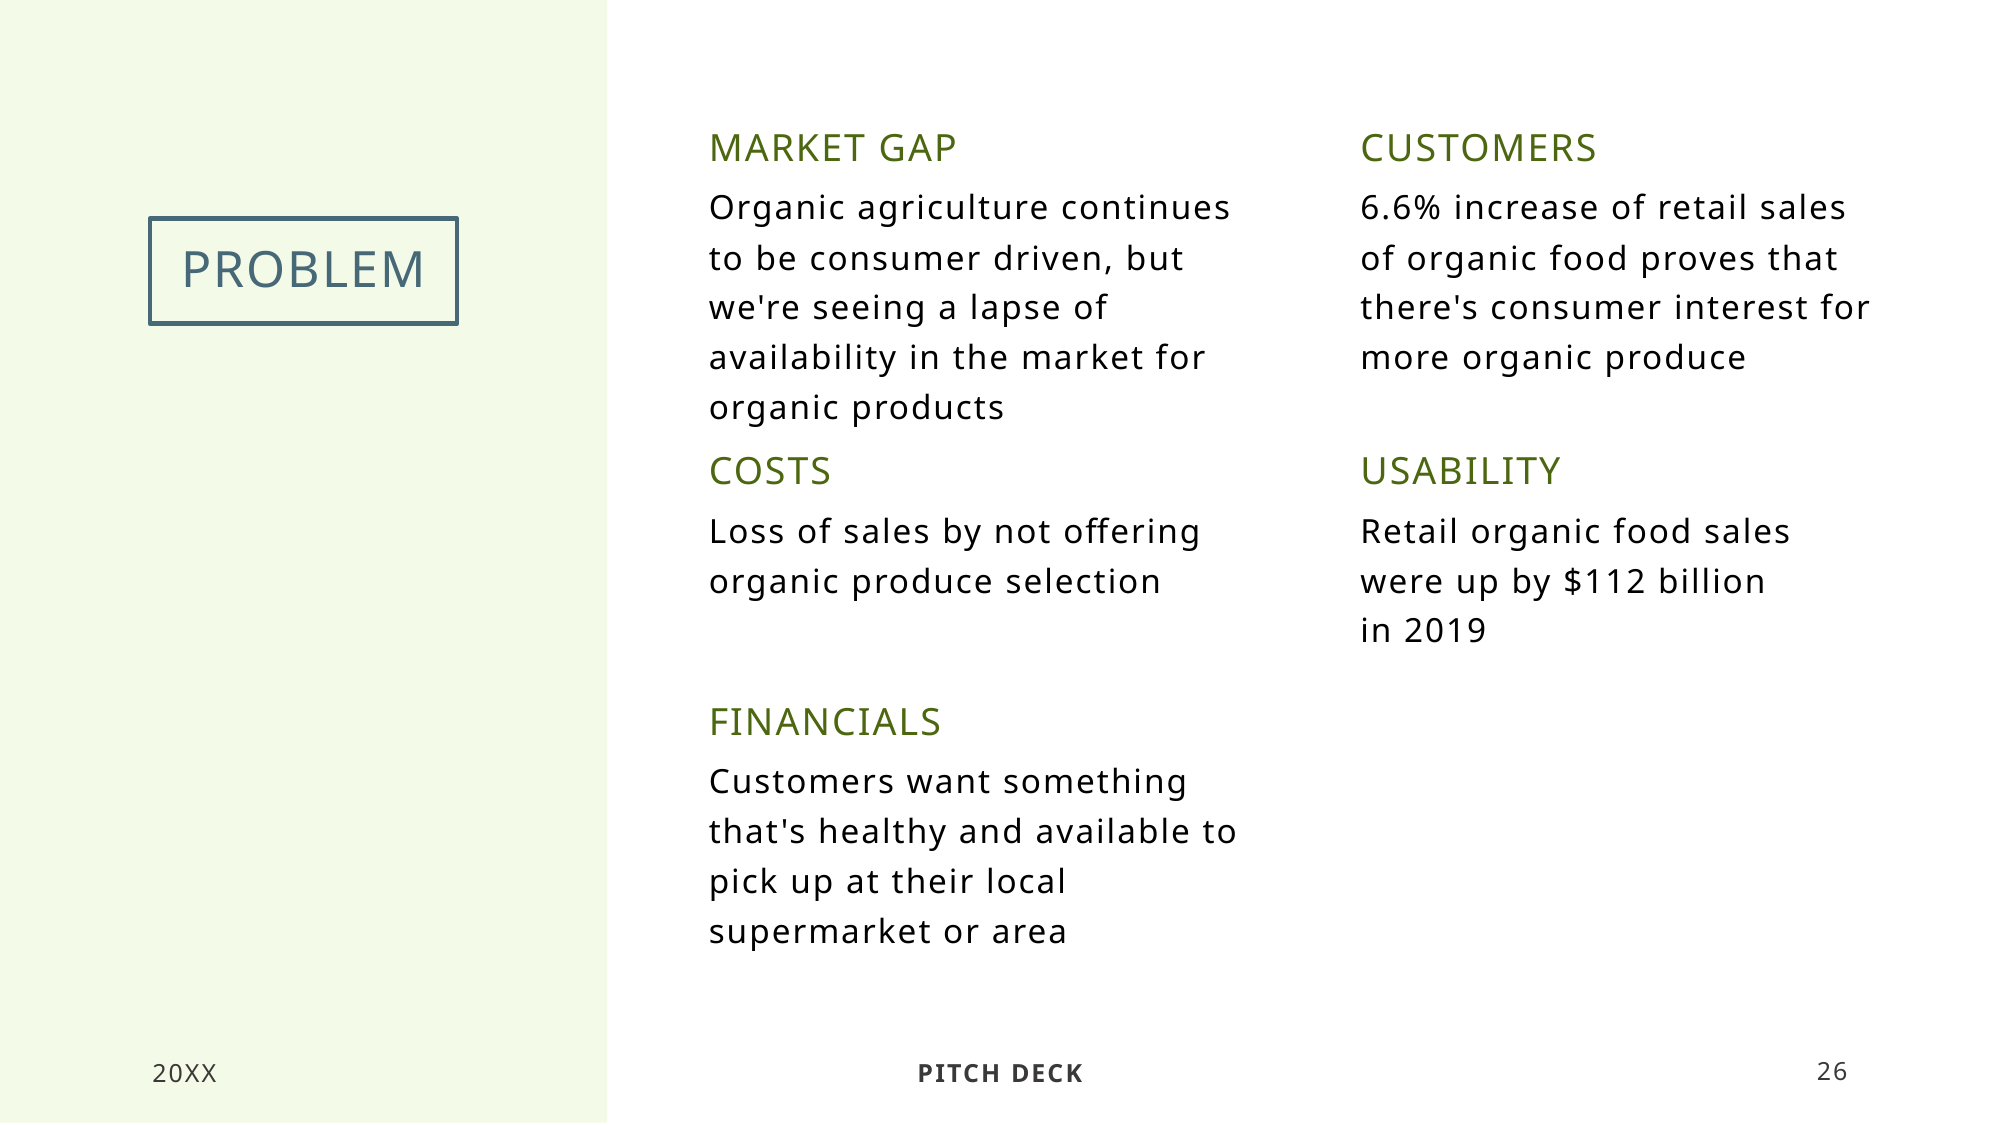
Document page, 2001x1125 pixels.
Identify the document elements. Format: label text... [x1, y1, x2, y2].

list 6.6% increase of retail sales of organic food proves that there's consumer interest for more organic produce [1345, 169, 1909, 395]
list Market gap [694, 107, 1258, 169]
slide_number 20XX [137, 1042, 588, 1103]
list Loss of sales by not offering organic produce selection [694, 492, 1258, 651]
footer Pitch deck [662, 1042, 1338, 1103]
title problem [148, 216, 459, 326]
list Retail organic food sales were up by $112 billion in 2019 [1345, 492, 1909, 651]
slide_number 26 [1412, 1042, 1863, 1103]
list Financials [694, 680, 1258, 743]
list Organic agriculture continues to be consumer driven, but we're seeing a lapse of availability in the market for organic products [694, 169, 1258, 395]
list Customers want something that's healthy and available to pick up at their local supermarket or area [694, 743, 1258, 982]
list Usability [1345, 429, 1909, 492]
list Costs [694, 429, 1258, 492]
list Customers [1345, 107, 1909, 169]
